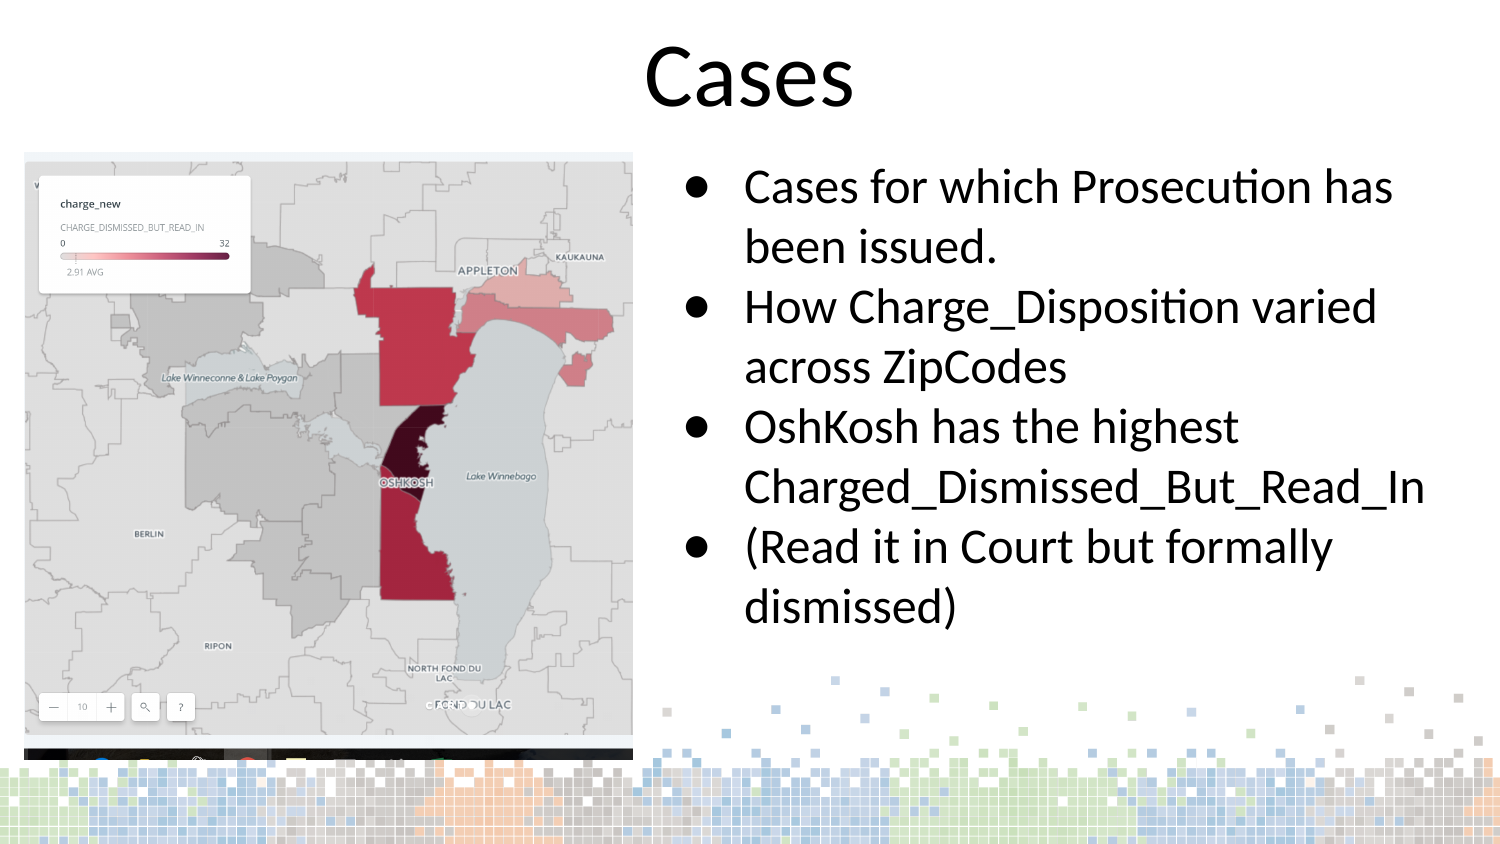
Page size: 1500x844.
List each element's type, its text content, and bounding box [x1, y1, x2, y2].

subtitle Cases for which Prosecution has been issued. How Charge_Disposition varied across ZipCodes OshKosh has the highest Charged_Dismissed_But_Read_In (Read it in Court but formally dismissed) [657, 142, 1449, 760]
title Cases [112, 12, 1388, 128]
picture [0, 151, 1500, 844]
